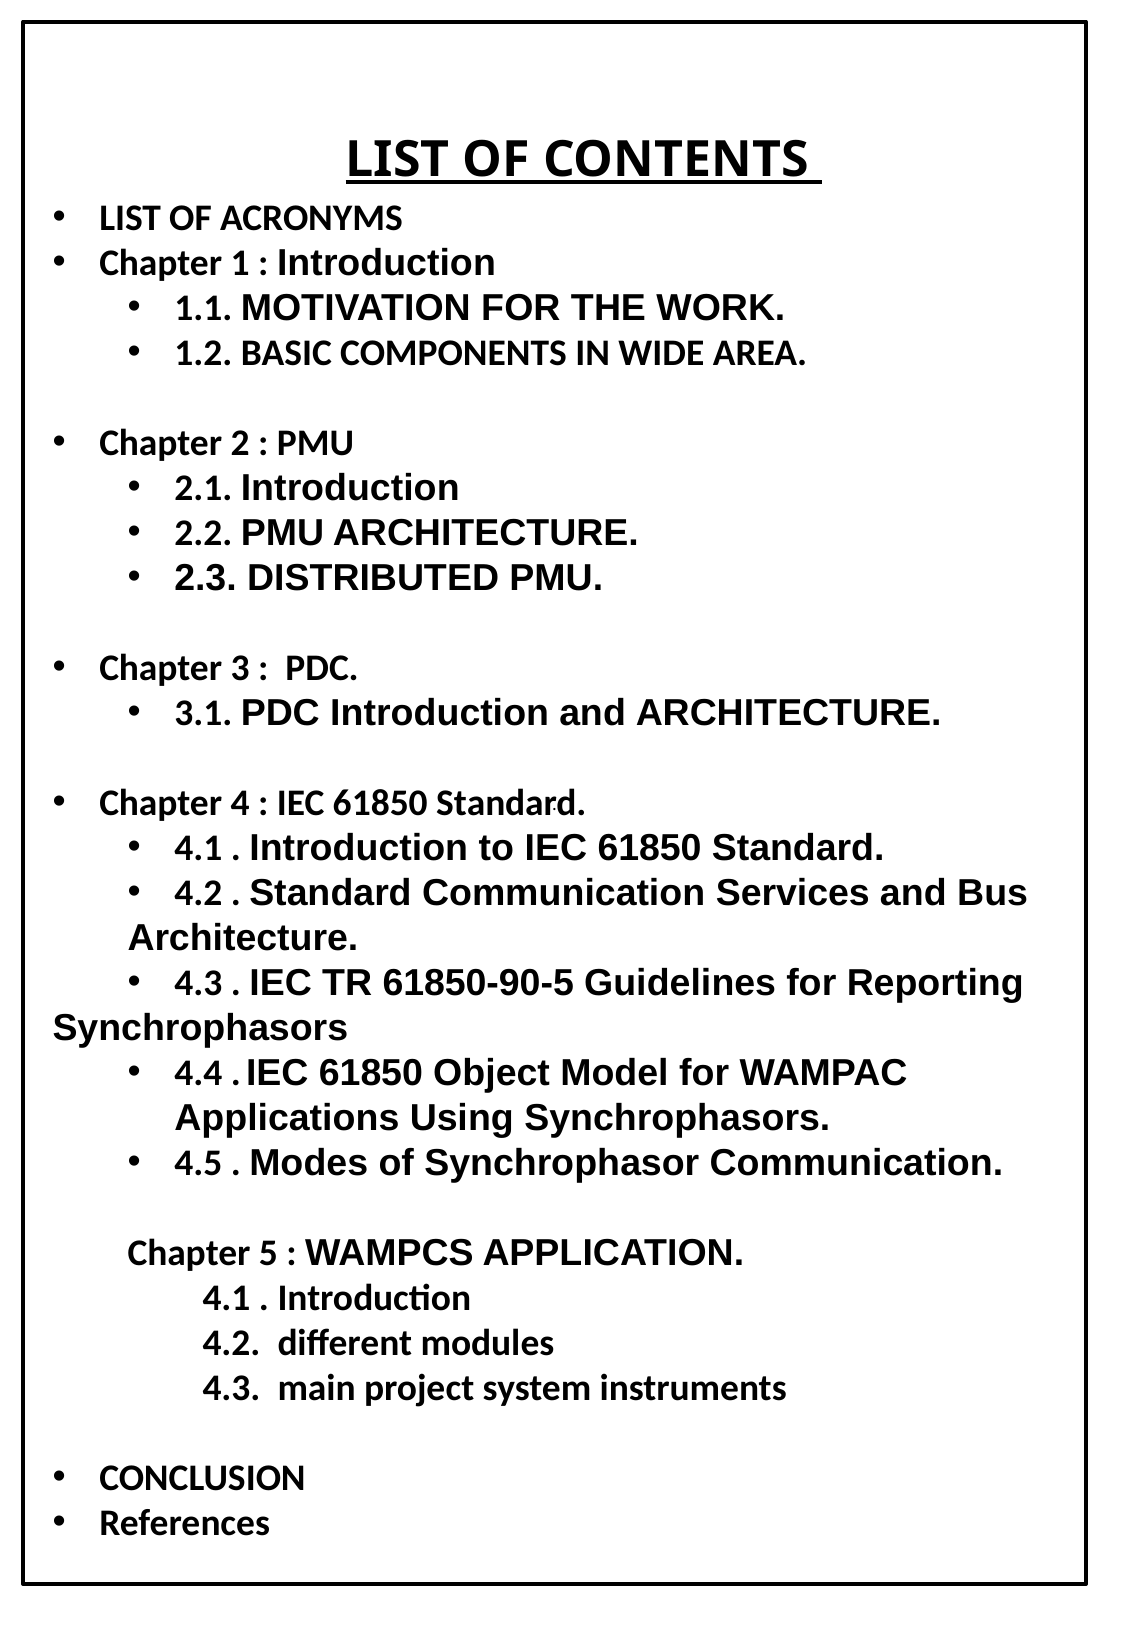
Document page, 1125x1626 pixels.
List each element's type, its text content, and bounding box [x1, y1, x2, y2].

text_box . [21, 20, 1088, 1586]
text_box LIST OF ACRONYMS Chapter 1 : Introduction 1.1. MOTIVATION FOR THE WORK. 1.2. BASIC COMPONENTS IN WIDE AREA. Chapter 2 : PMU 2.1. Introduction 2.2. PMU ARCHITECTURE. 2.3. DISTRIBUTED PMU. Chapter 3 : PDC. 3.1. PDC Introduction and ARCHITECTURE. Chapter 4 : IEC 61850 Standard. 4.1 . Introduction to IEC 61850 Standard. 4.2 . Standard Communication Services and Bus Architecture. 4.3 . IEC TR 61850-90-5 Guidelines for Reporting Synchrophasors 4.4 . IEC 61850 Object Model for WAMPAC Applications Using Synchrophasors. 4.5 . Modes of Synchrophasor Communication. Chapter 5 : WAMPCS APPLICATION. 4.1 . Introduction 4.2. different modules 4.3. main project system instruments CONCLUSION References [37, 0, 1075, 1551]
